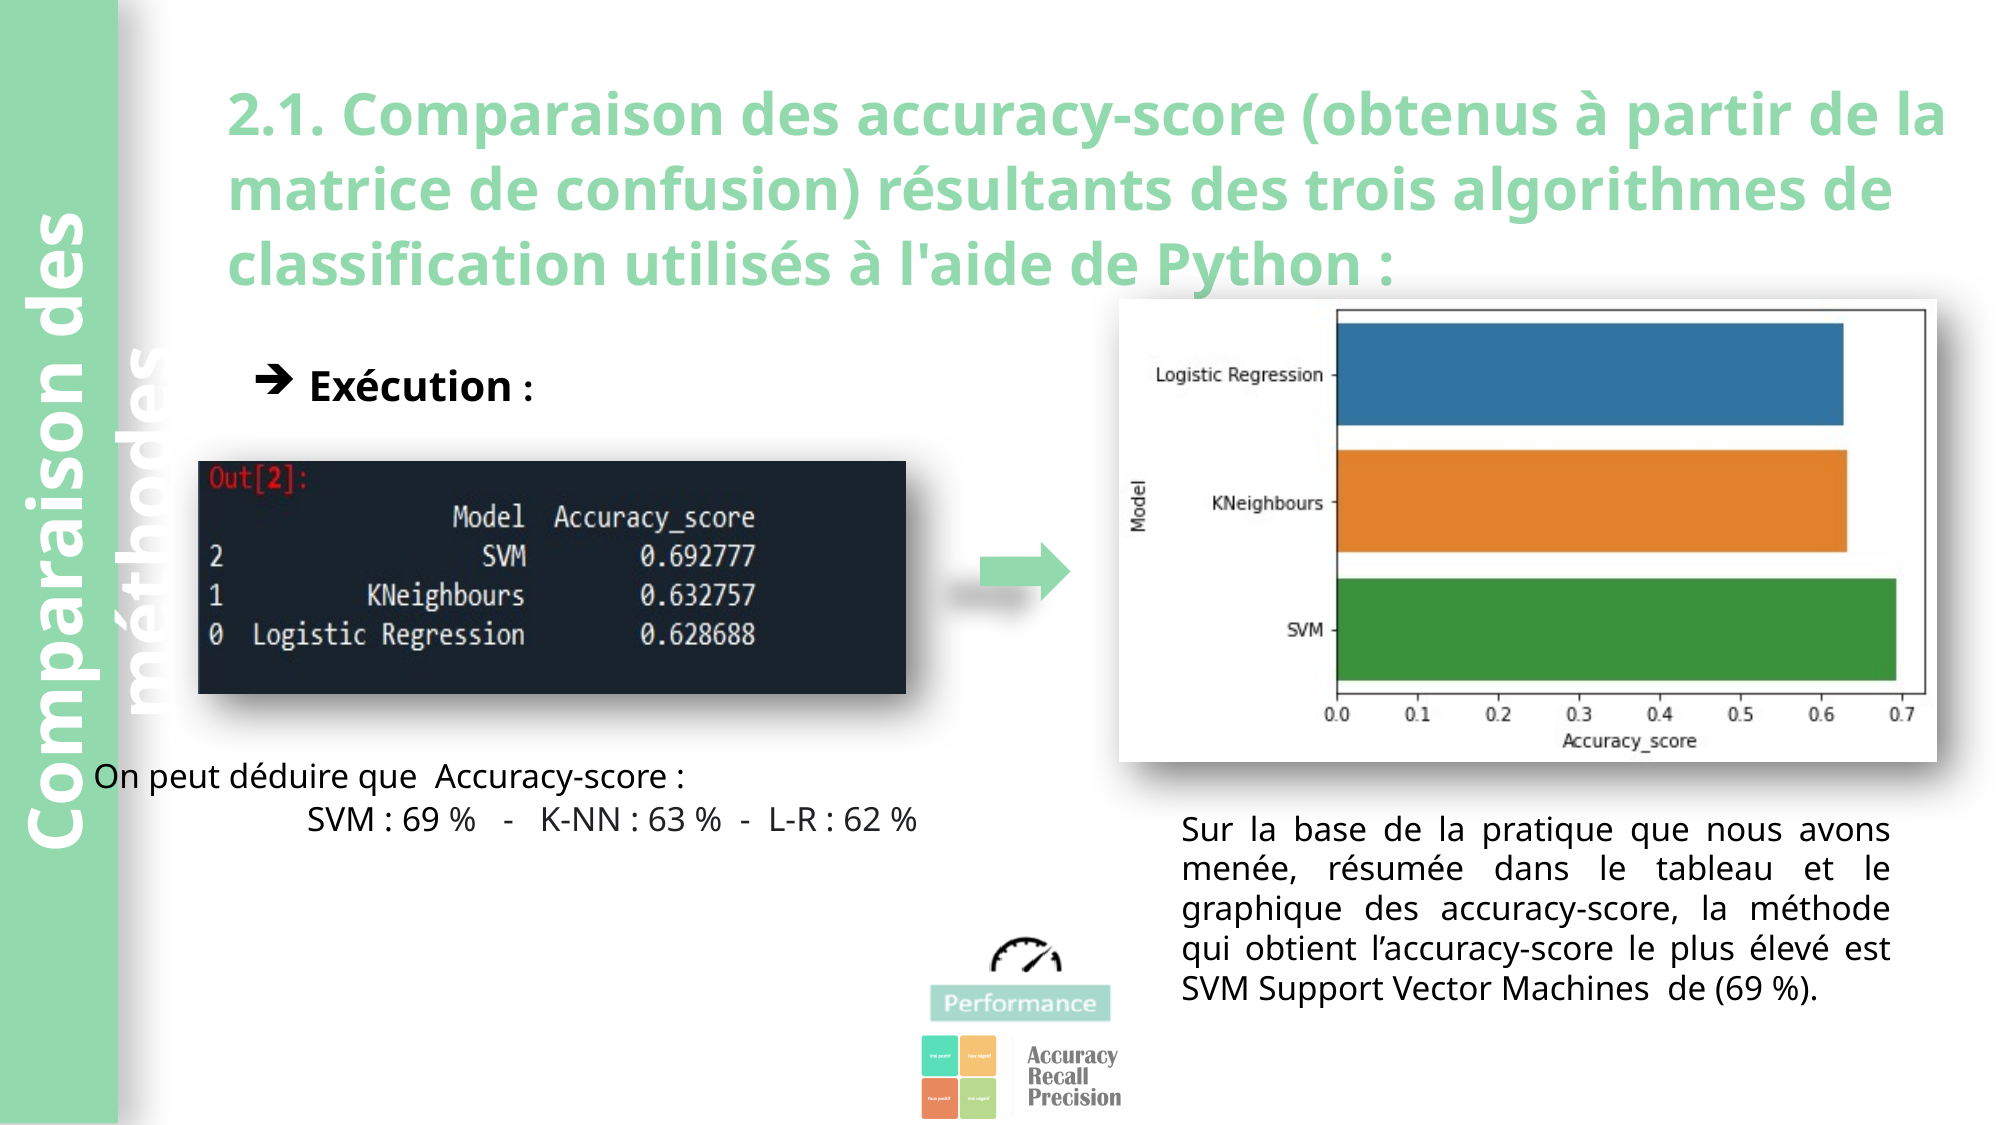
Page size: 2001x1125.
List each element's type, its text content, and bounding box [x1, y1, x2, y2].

text_box On peut déduire que Accuracy-score : SVM : 69 % - K-NN : 63 % - L-R : 62 % [118, 744, 1052, 845]
text_box [979, 539, 1072, 604]
picture [919, 1031, 1131, 1121]
text_box 2.1. Comparaison des accuracy-score (obtenus à partir de la matrice de confusion) résultants des trois algorithmes de classification utilisés à l'aide de Python : [212, 64, 1970, 305]
text_box Exécution : [237, 348, 1102, 417]
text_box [0, 0, 118, 1124]
text_box Sur la base de la pratique que nous avons menée, résumée dans le tableau et le graphique des accuracy-score, la méthode qui obtient l’accuracy-score le plus élevé est SVM Support Vector Machines de (69 %). [1166, 800, 1908, 1015]
picture [1119, 299, 1937, 762]
picture [198, 461, 906, 694]
picture [905, 935, 1120, 1029]
